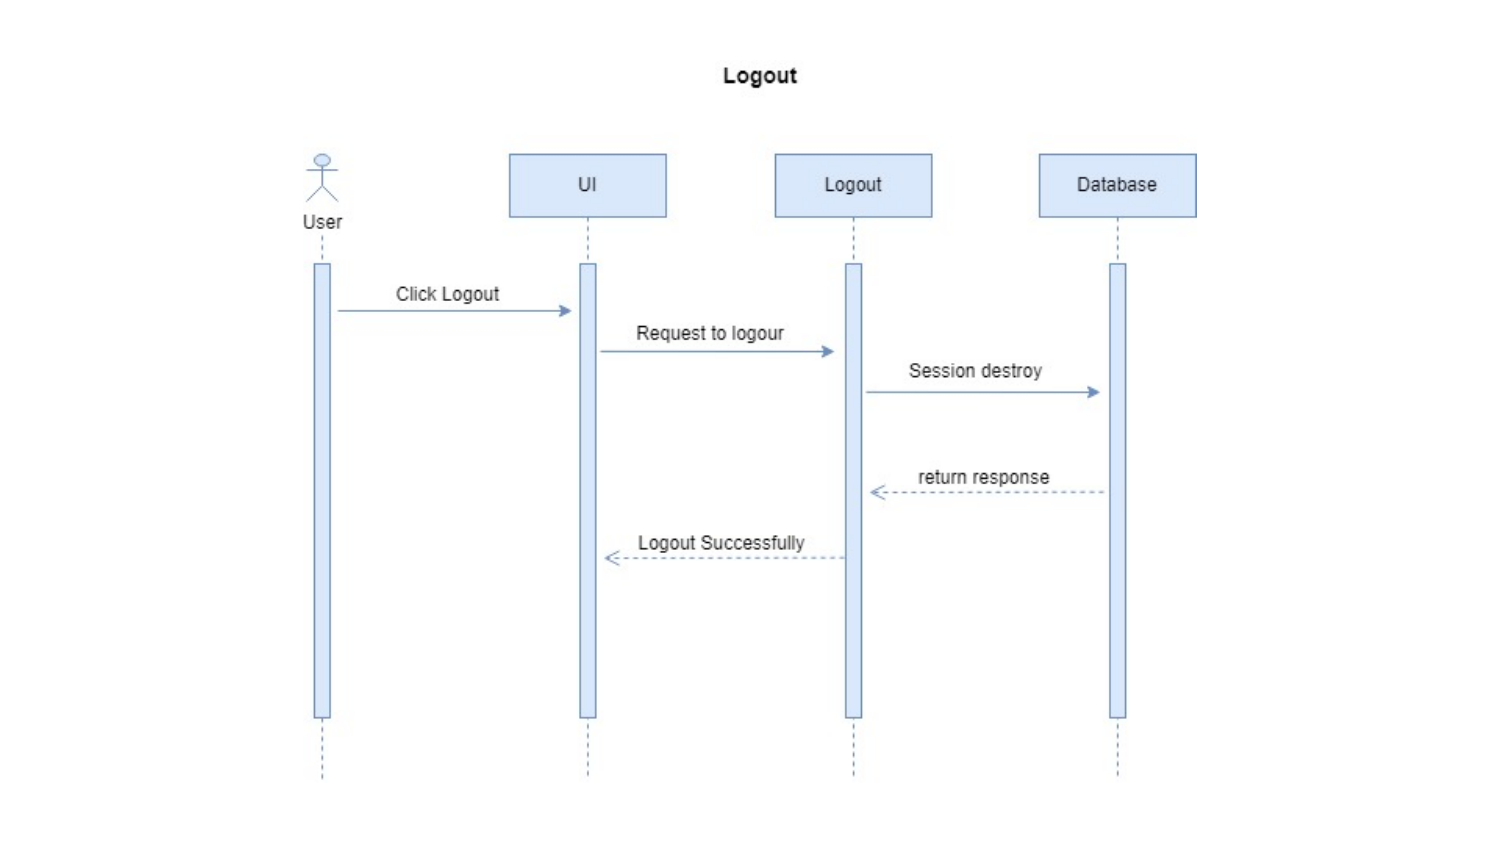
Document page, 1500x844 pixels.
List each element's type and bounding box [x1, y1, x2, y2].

picture [302, 60, 1198, 783]
